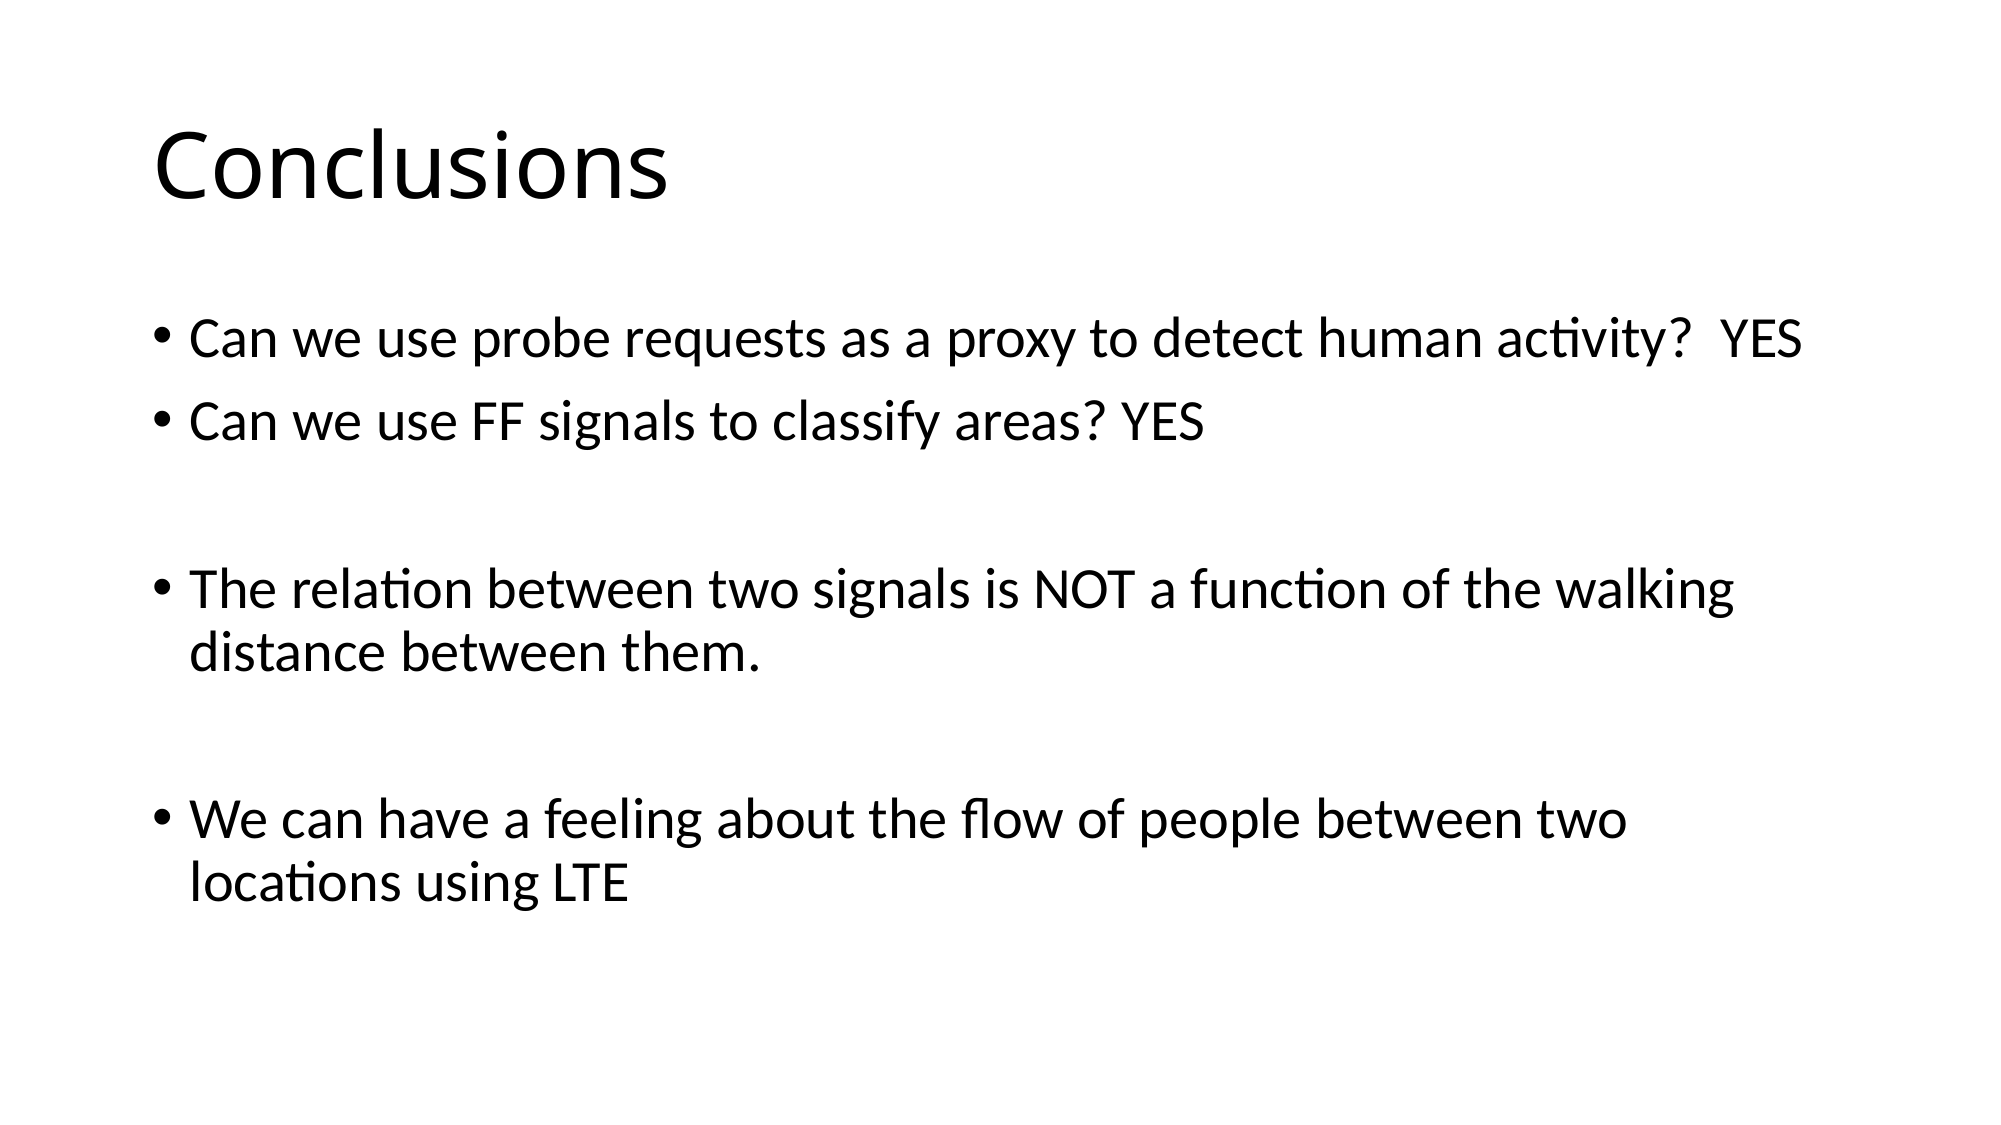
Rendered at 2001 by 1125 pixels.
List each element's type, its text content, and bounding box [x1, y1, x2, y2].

title Conclusions [137, 59, 1863, 278]
list Can we use probe requests as a proxy to detect human activity? YES Can we use FF signals to classify areas? YES The relation between two signals is NOT a function of the walking distance between them. We can have a feeling about the flow of people between two locations using LTE [137, 299, 1863, 1014]
